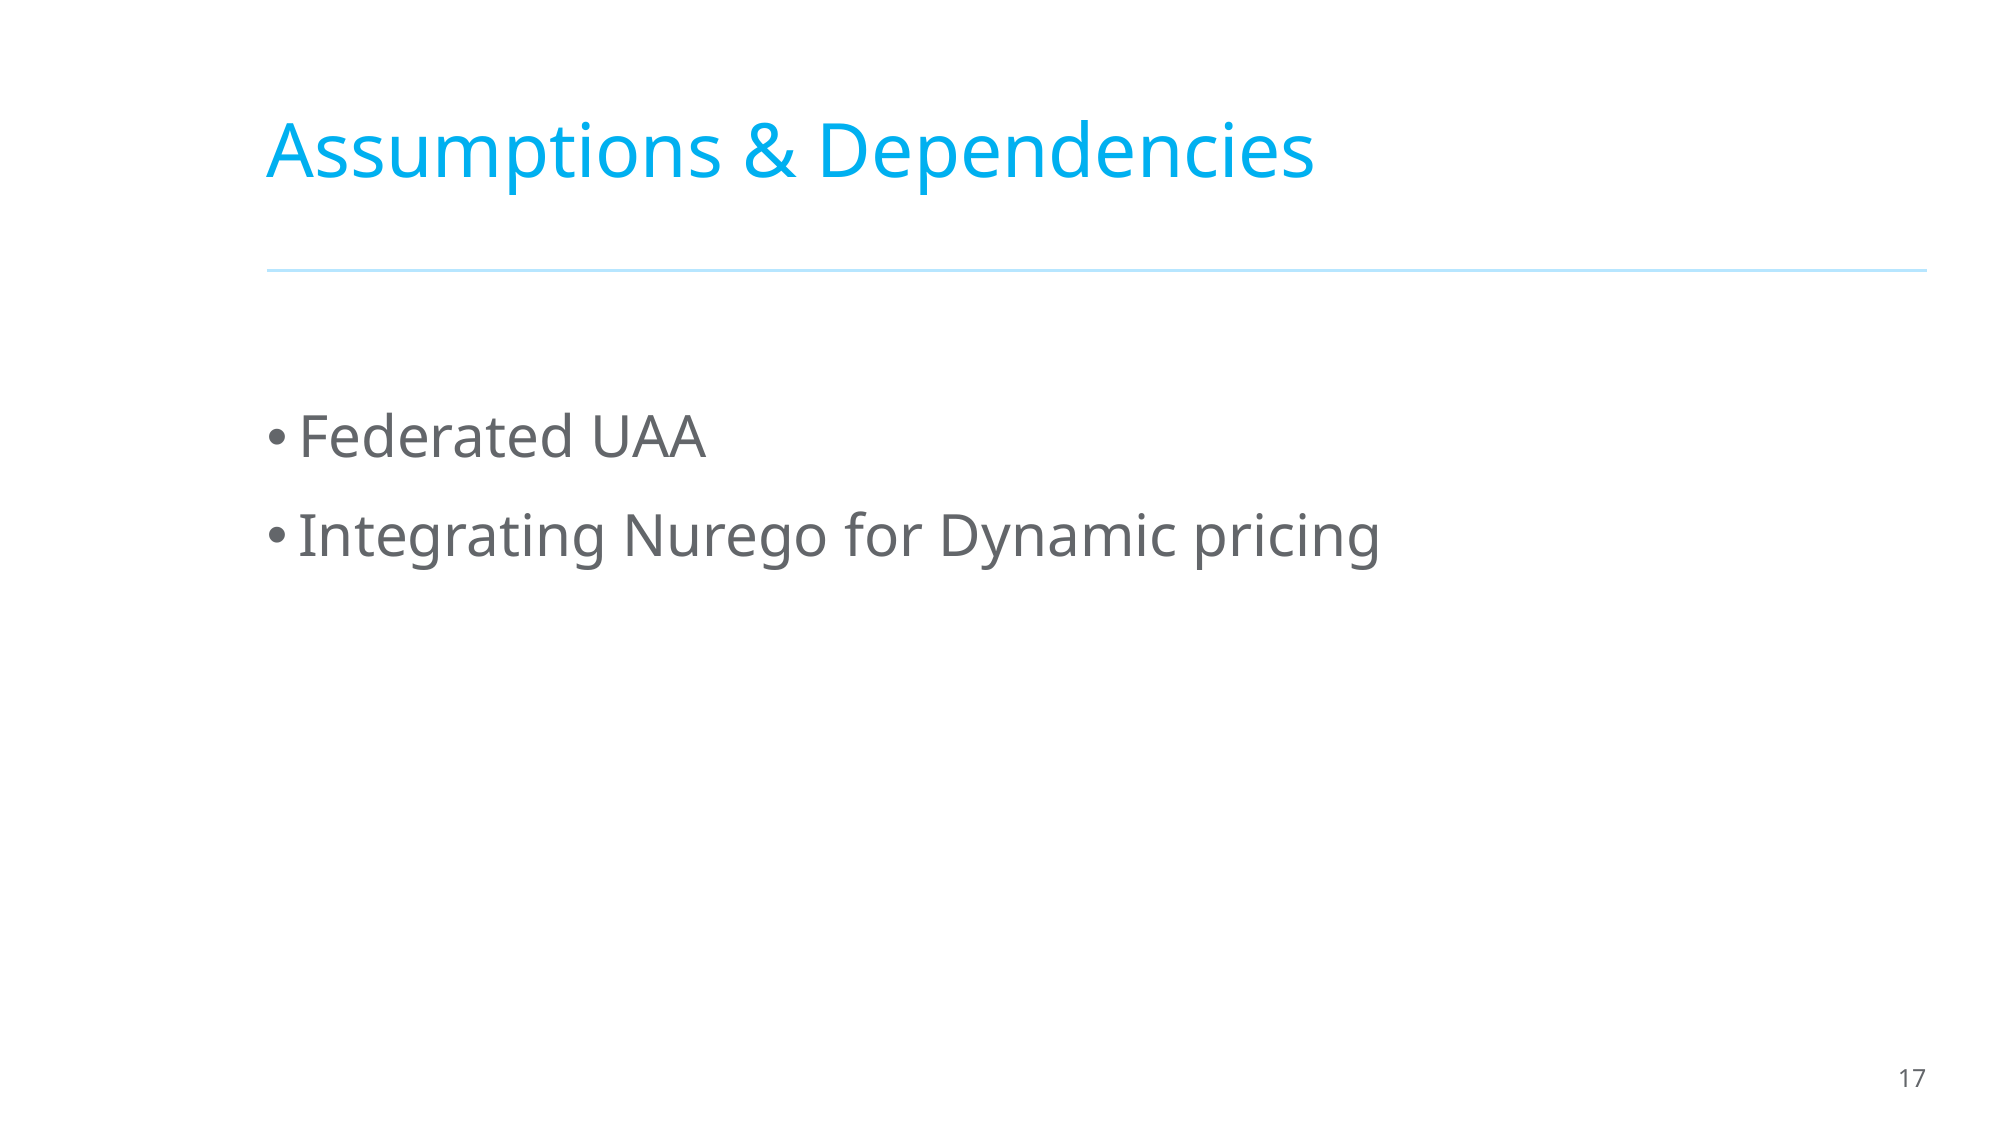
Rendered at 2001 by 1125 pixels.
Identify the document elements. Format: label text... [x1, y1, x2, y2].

slide_number 17 [1872, 1062, 1927, 1093]
list Federated UAA Integrating Nurego for Dynamic pricing [266, 303, 1744, 1016]
title Assumptions & Dependencies [266, 77, 1975, 228]
